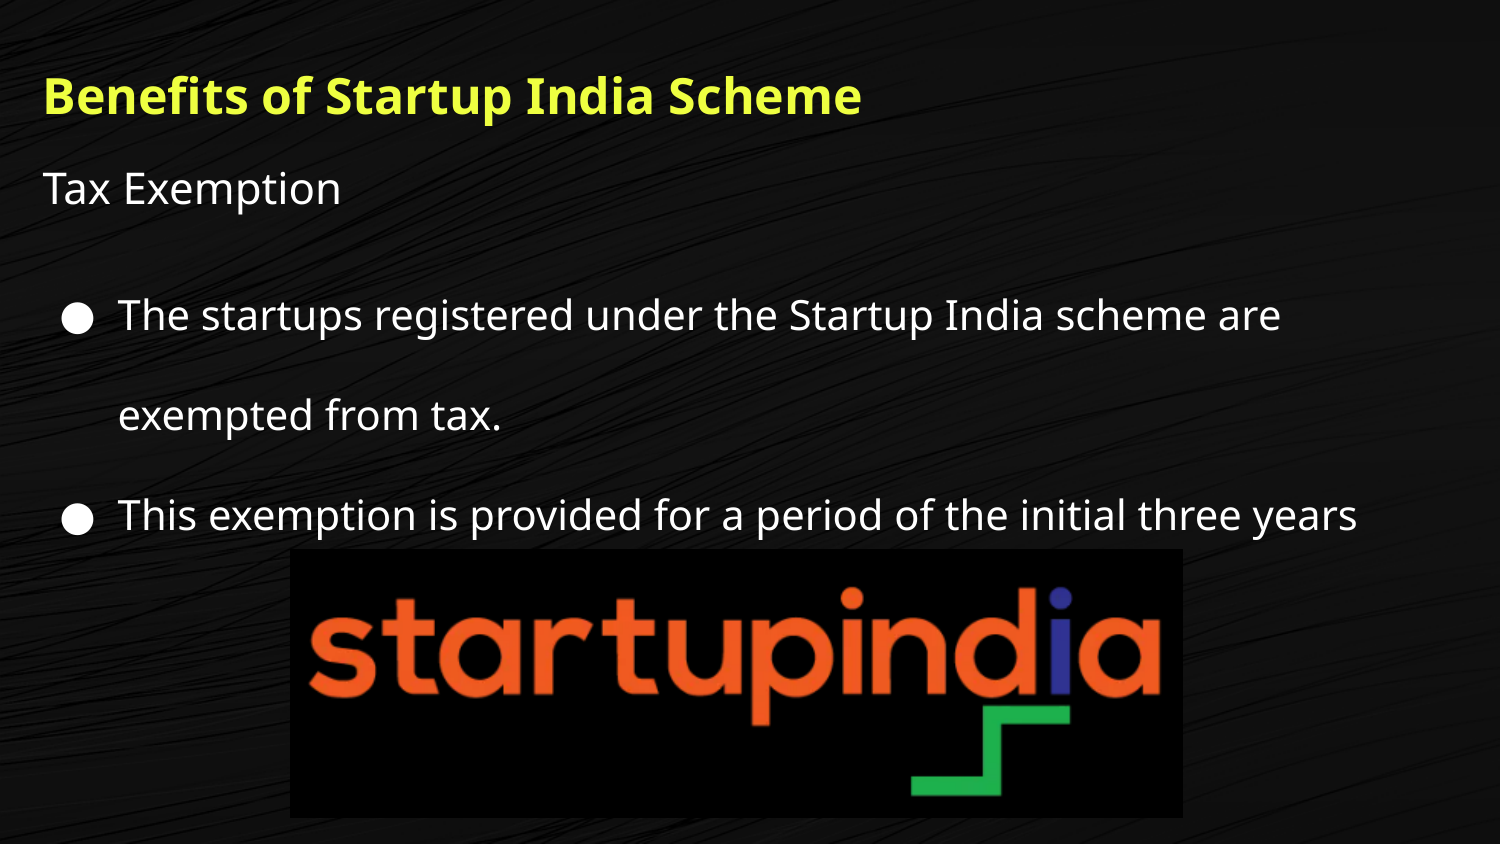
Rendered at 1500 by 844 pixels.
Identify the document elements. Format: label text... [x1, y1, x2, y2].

text_box [51, 421, 587, 488]
picture [0, 0, 1500, 844]
text_box Benefits of Startup India Scheme Tax Exemption The startups registered under the Startup India scheme are exempted from tax. This exemption is provided for a period of the initial three years [27, 40, 1445, 554]
